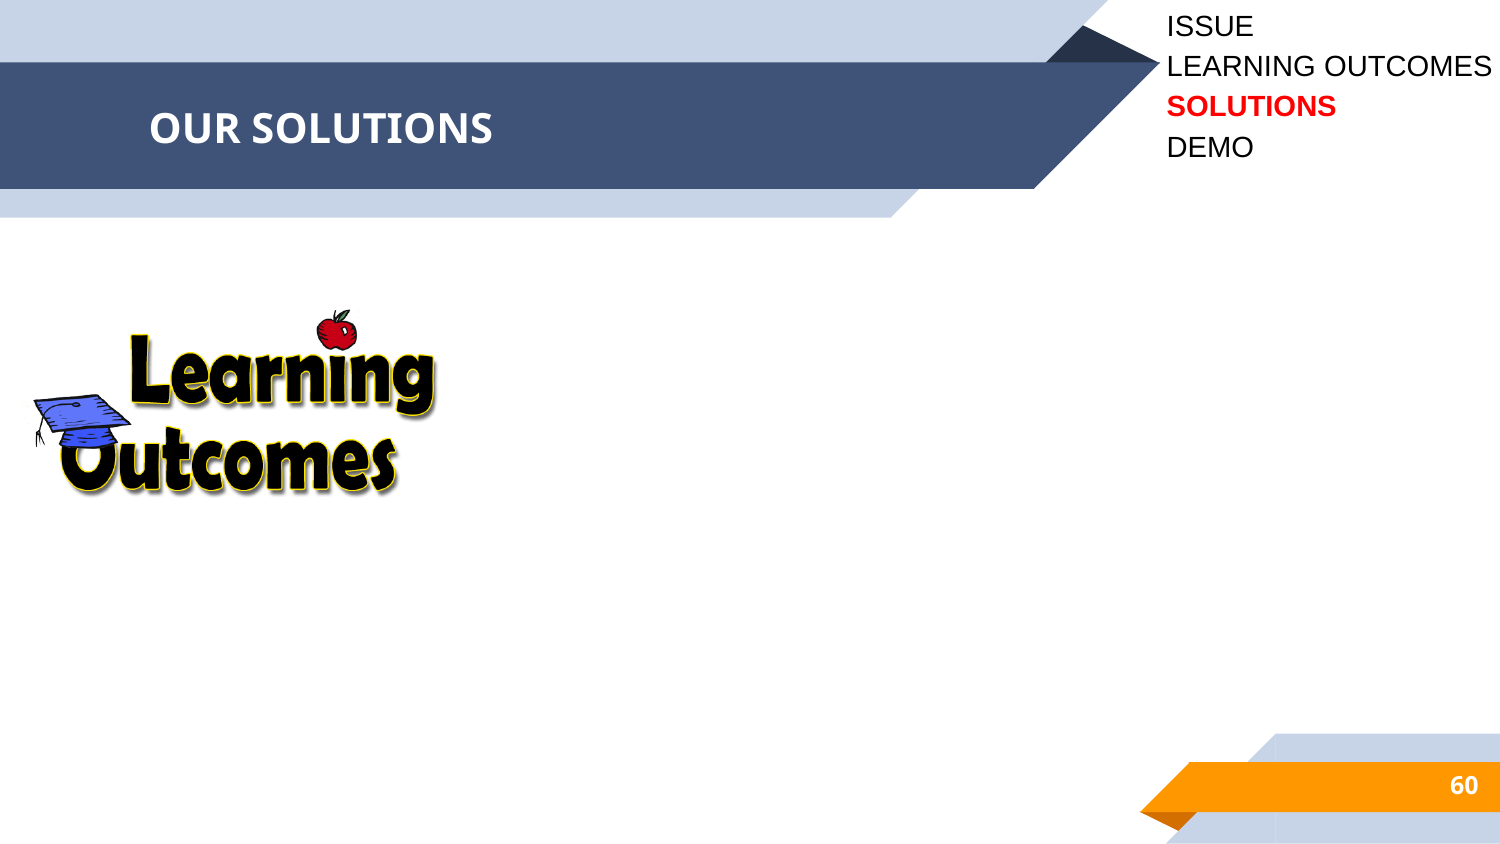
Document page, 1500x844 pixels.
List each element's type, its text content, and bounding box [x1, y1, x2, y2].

slide_number ‹#› [1249, 760, 1494, 813]
text_box ISSUE LEARNING OUTCOMES SOLUTIONS DEMO [1151, 0, 1500, 170]
picture [16, 298, 458, 526]
title OUR SOLUTIONS [133, 64, 997, 190]
